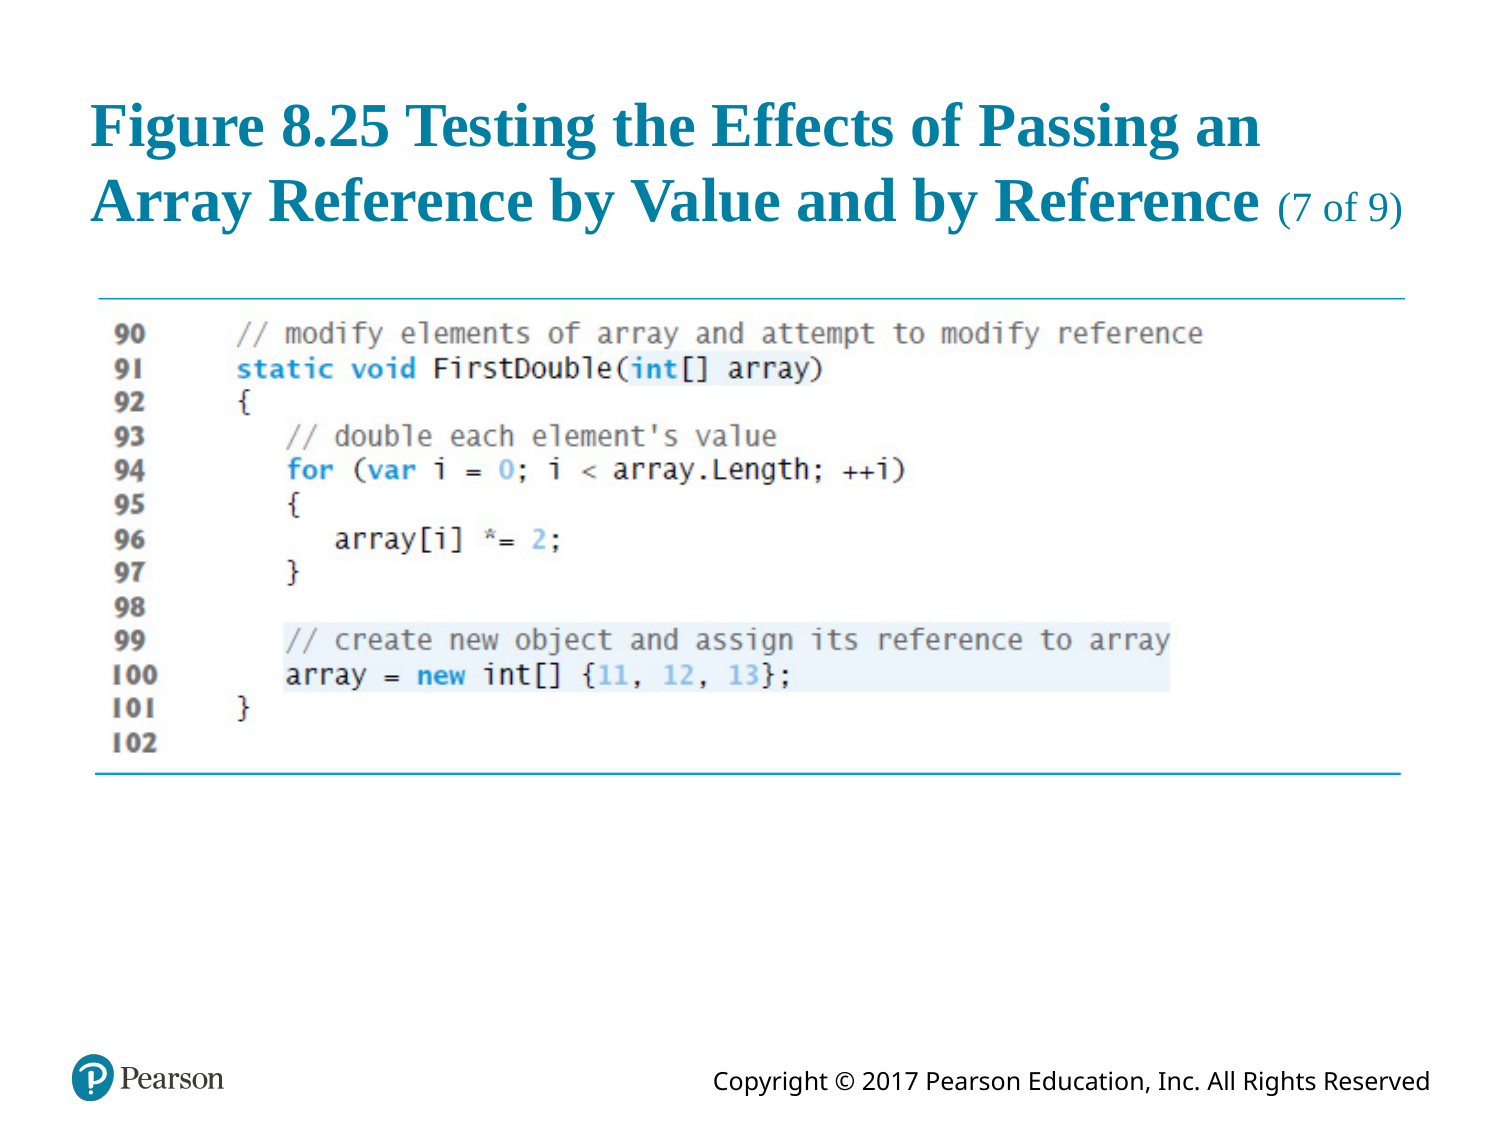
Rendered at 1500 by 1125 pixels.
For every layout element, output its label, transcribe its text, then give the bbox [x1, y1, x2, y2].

picture [98, 1054, 224, 1101]
picture [95, 298, 1405, 776]
picture [80, 1063, 106, 1088]
picture [72, 1054, 88, 1070]
picture [72, 1087, 83, 1101]
title Figure 8.25 Testing the Effects of Passing an Array Reference by Value and by Reference (7 of 9) [75, 37, 1447, 250]
